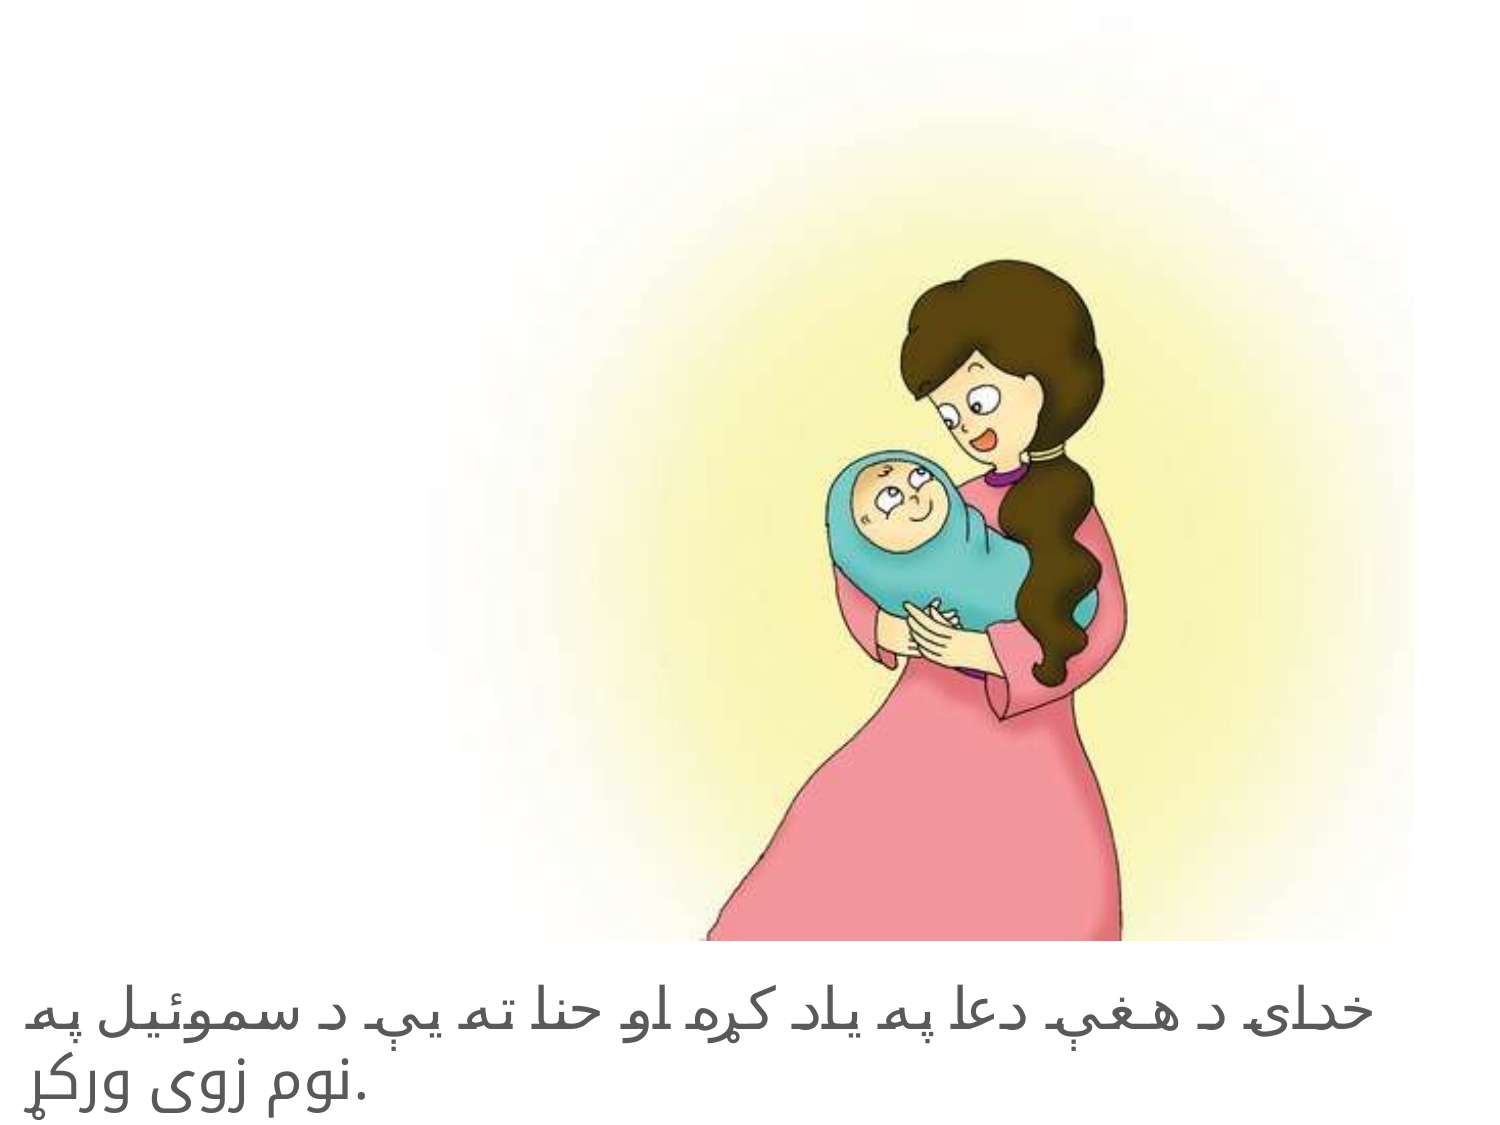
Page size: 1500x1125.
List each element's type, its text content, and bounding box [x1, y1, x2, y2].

text_box خدای د هغې دعا په یاد کړه او حنا ته یې د سموئیل په نوم زوی ورکړ. [11, 964, 1483, 1119]
picture [86, 0, 1414, 941]
